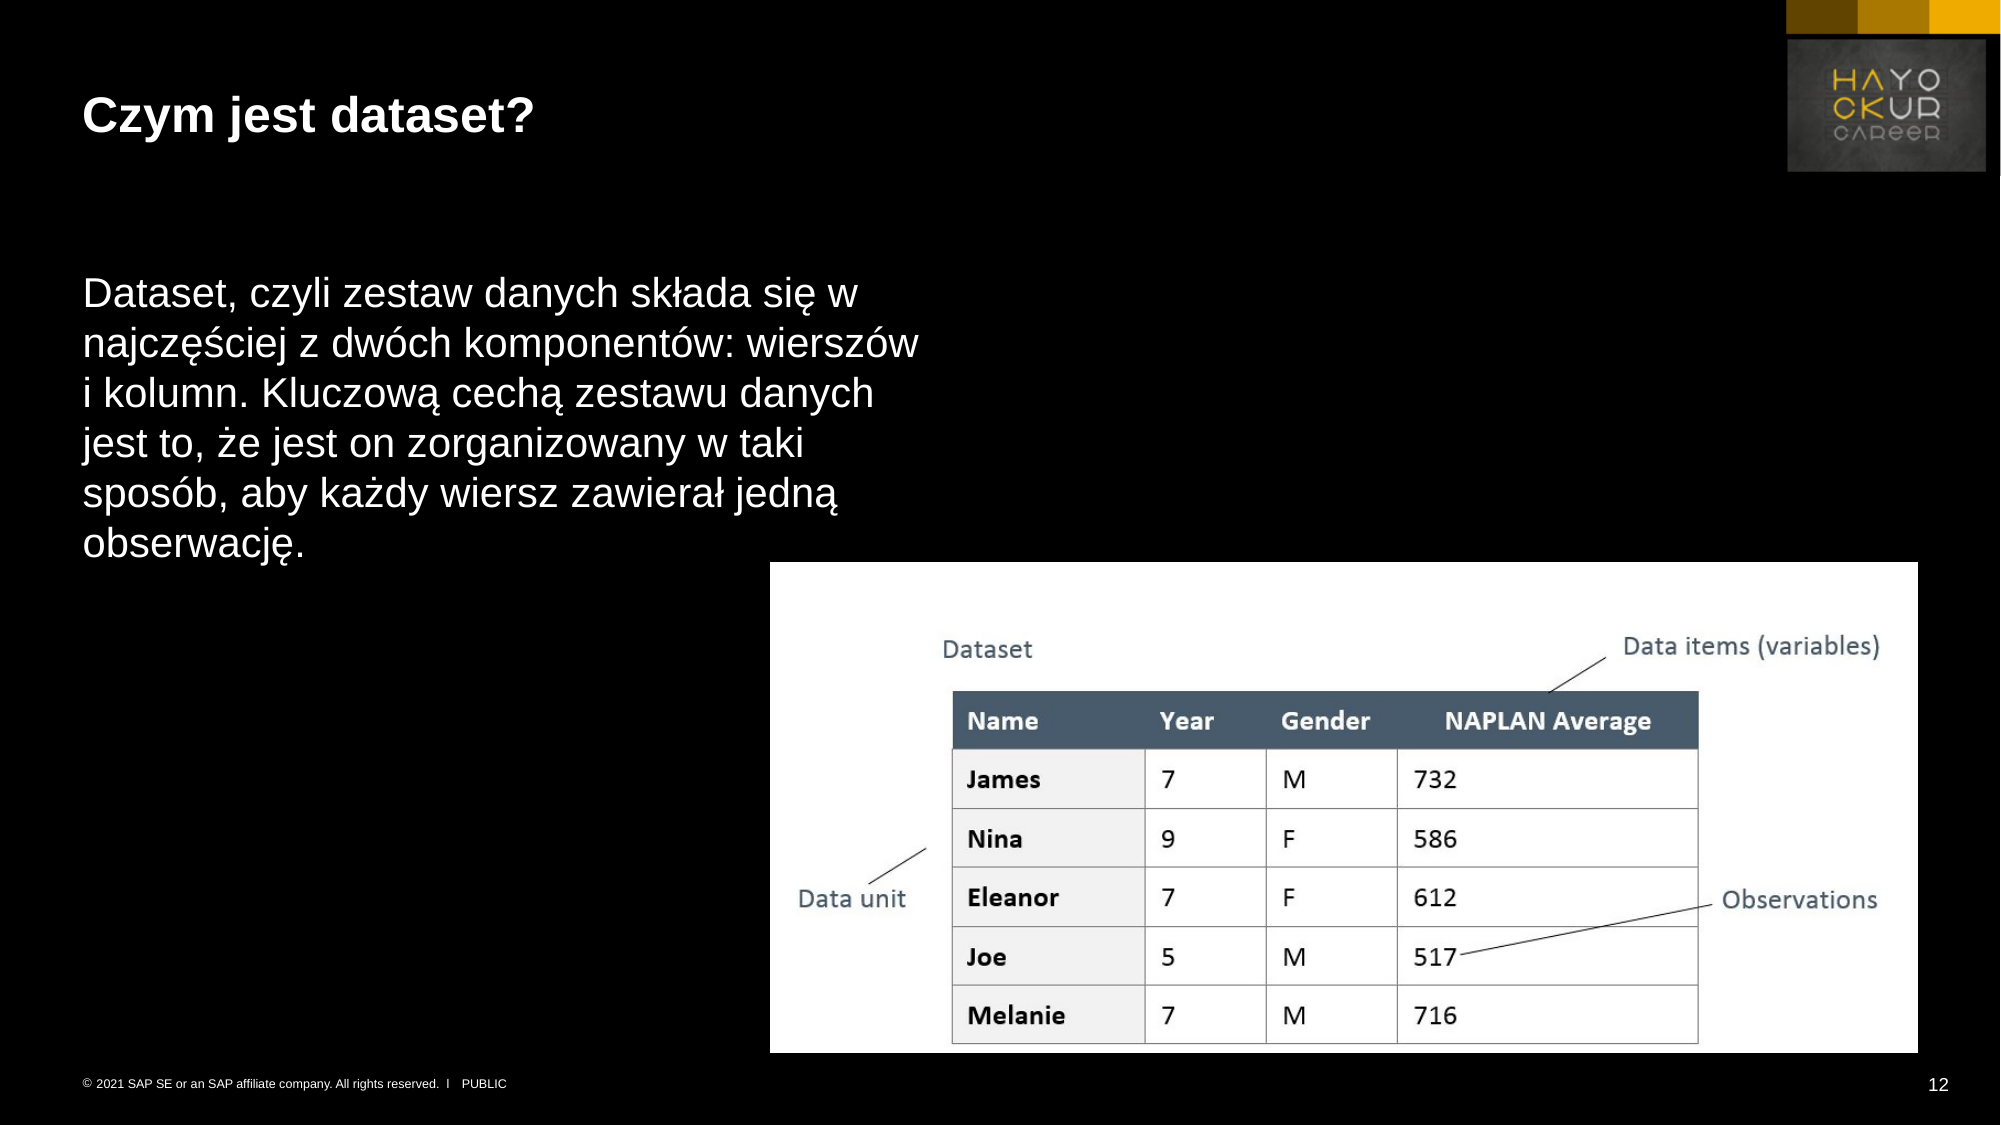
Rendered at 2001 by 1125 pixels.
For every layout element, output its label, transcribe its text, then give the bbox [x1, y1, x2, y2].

picture [1785, 0, 2001, 177]
list Dataset, czyli zestaw danych składa się w najczęściej z dwóch komponentów: wierszów i kolumn. Kluczową cechą zestawu danych jest to, że jest on zorganizowany w taki sposób, aby każdy wiersz zawierał jedną obserwację. [82, 265, 922, 1040]
title Czym jest dataset? [82, 82, 922, 144]
picture [769, 562, 1919, 1053]
